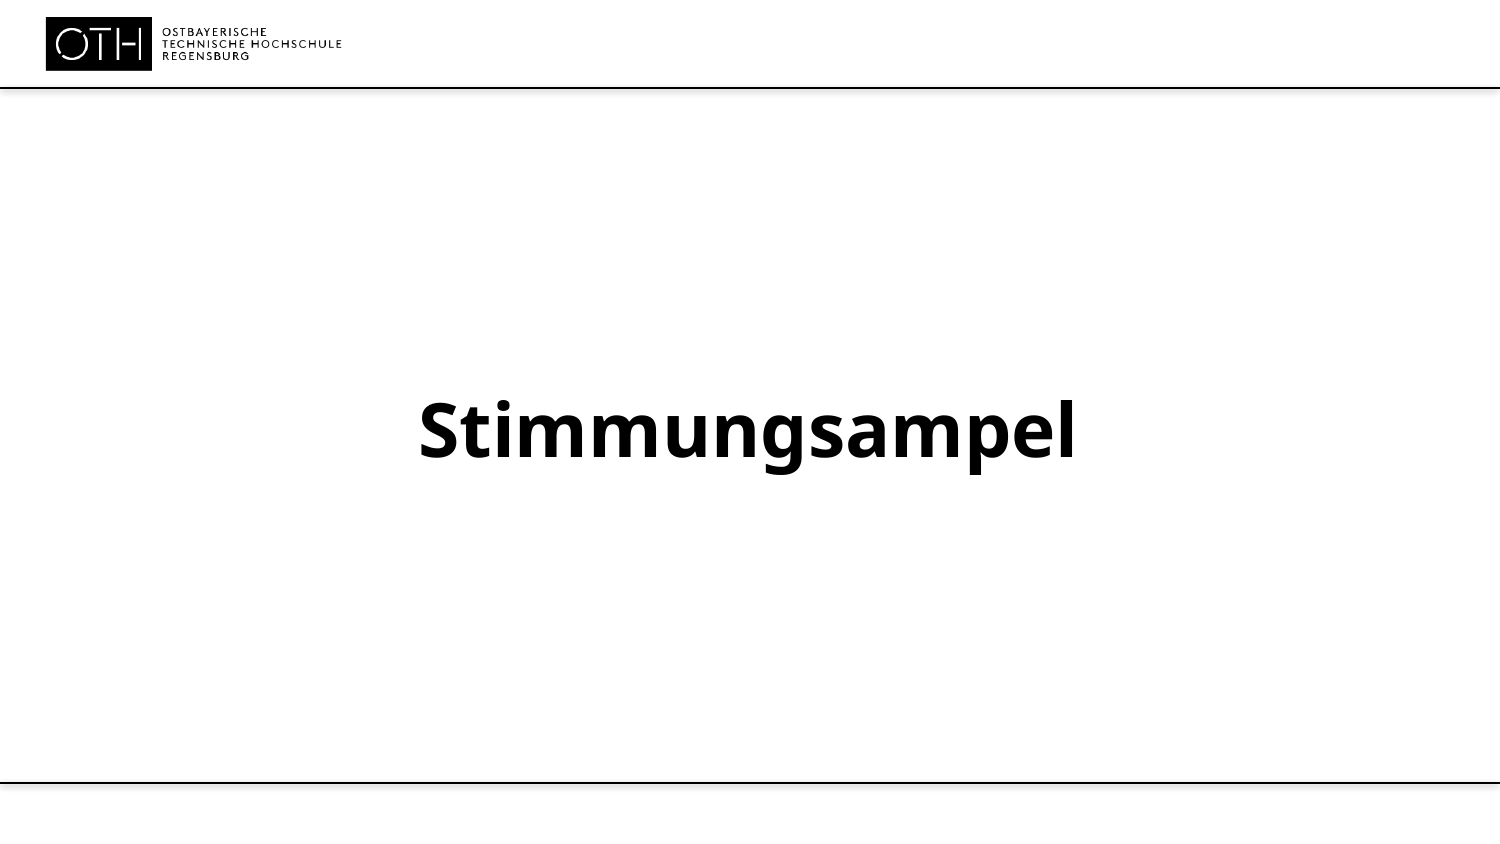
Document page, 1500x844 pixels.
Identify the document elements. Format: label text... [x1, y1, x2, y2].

picture [45, 17, 413, 71]
list Stimmungsampel [46, 138, 1452, 718]
